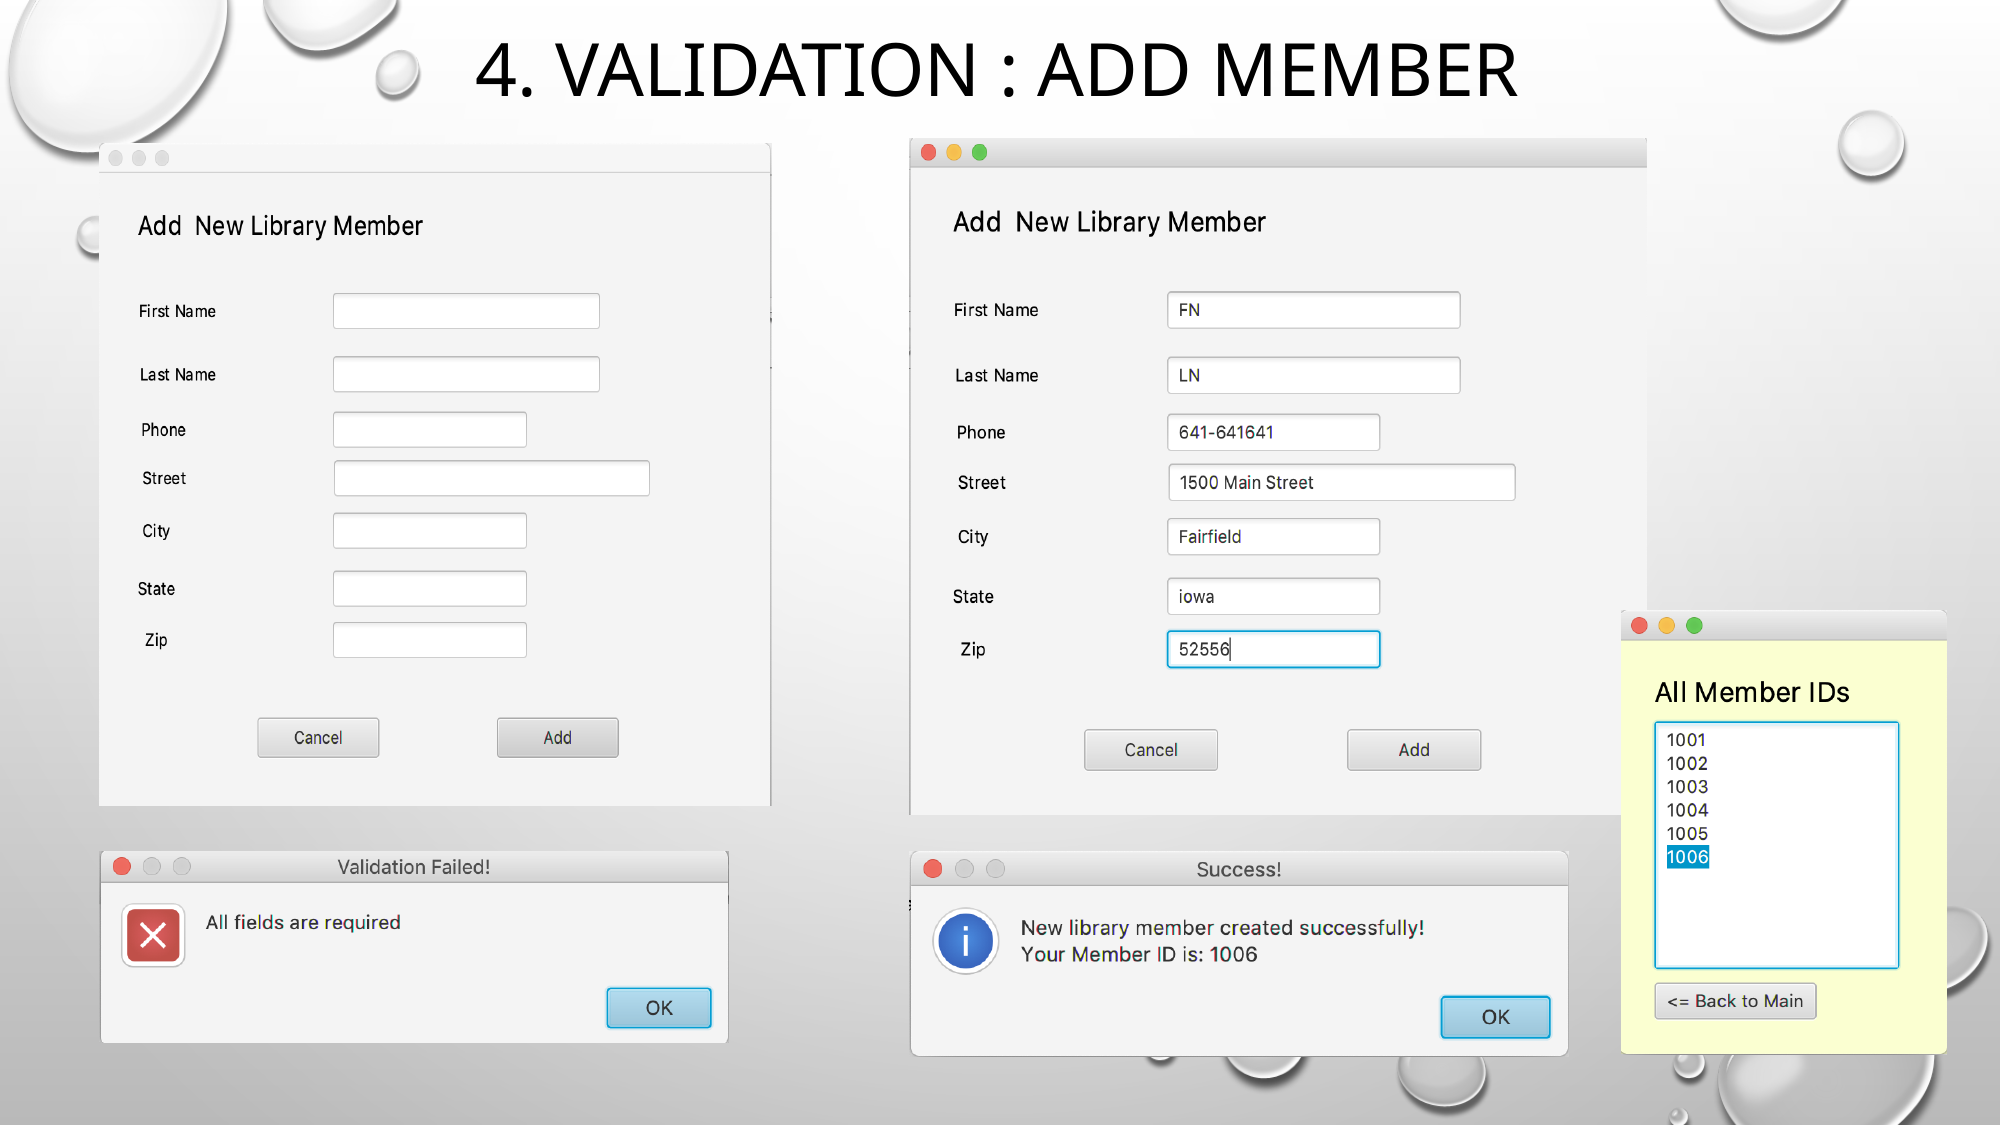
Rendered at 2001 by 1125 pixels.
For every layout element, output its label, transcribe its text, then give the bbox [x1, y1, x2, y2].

picture [0, 0, 2000, 1125]
title 4. Validation : Add MEMBEr [148, 25, 1849, 120]
